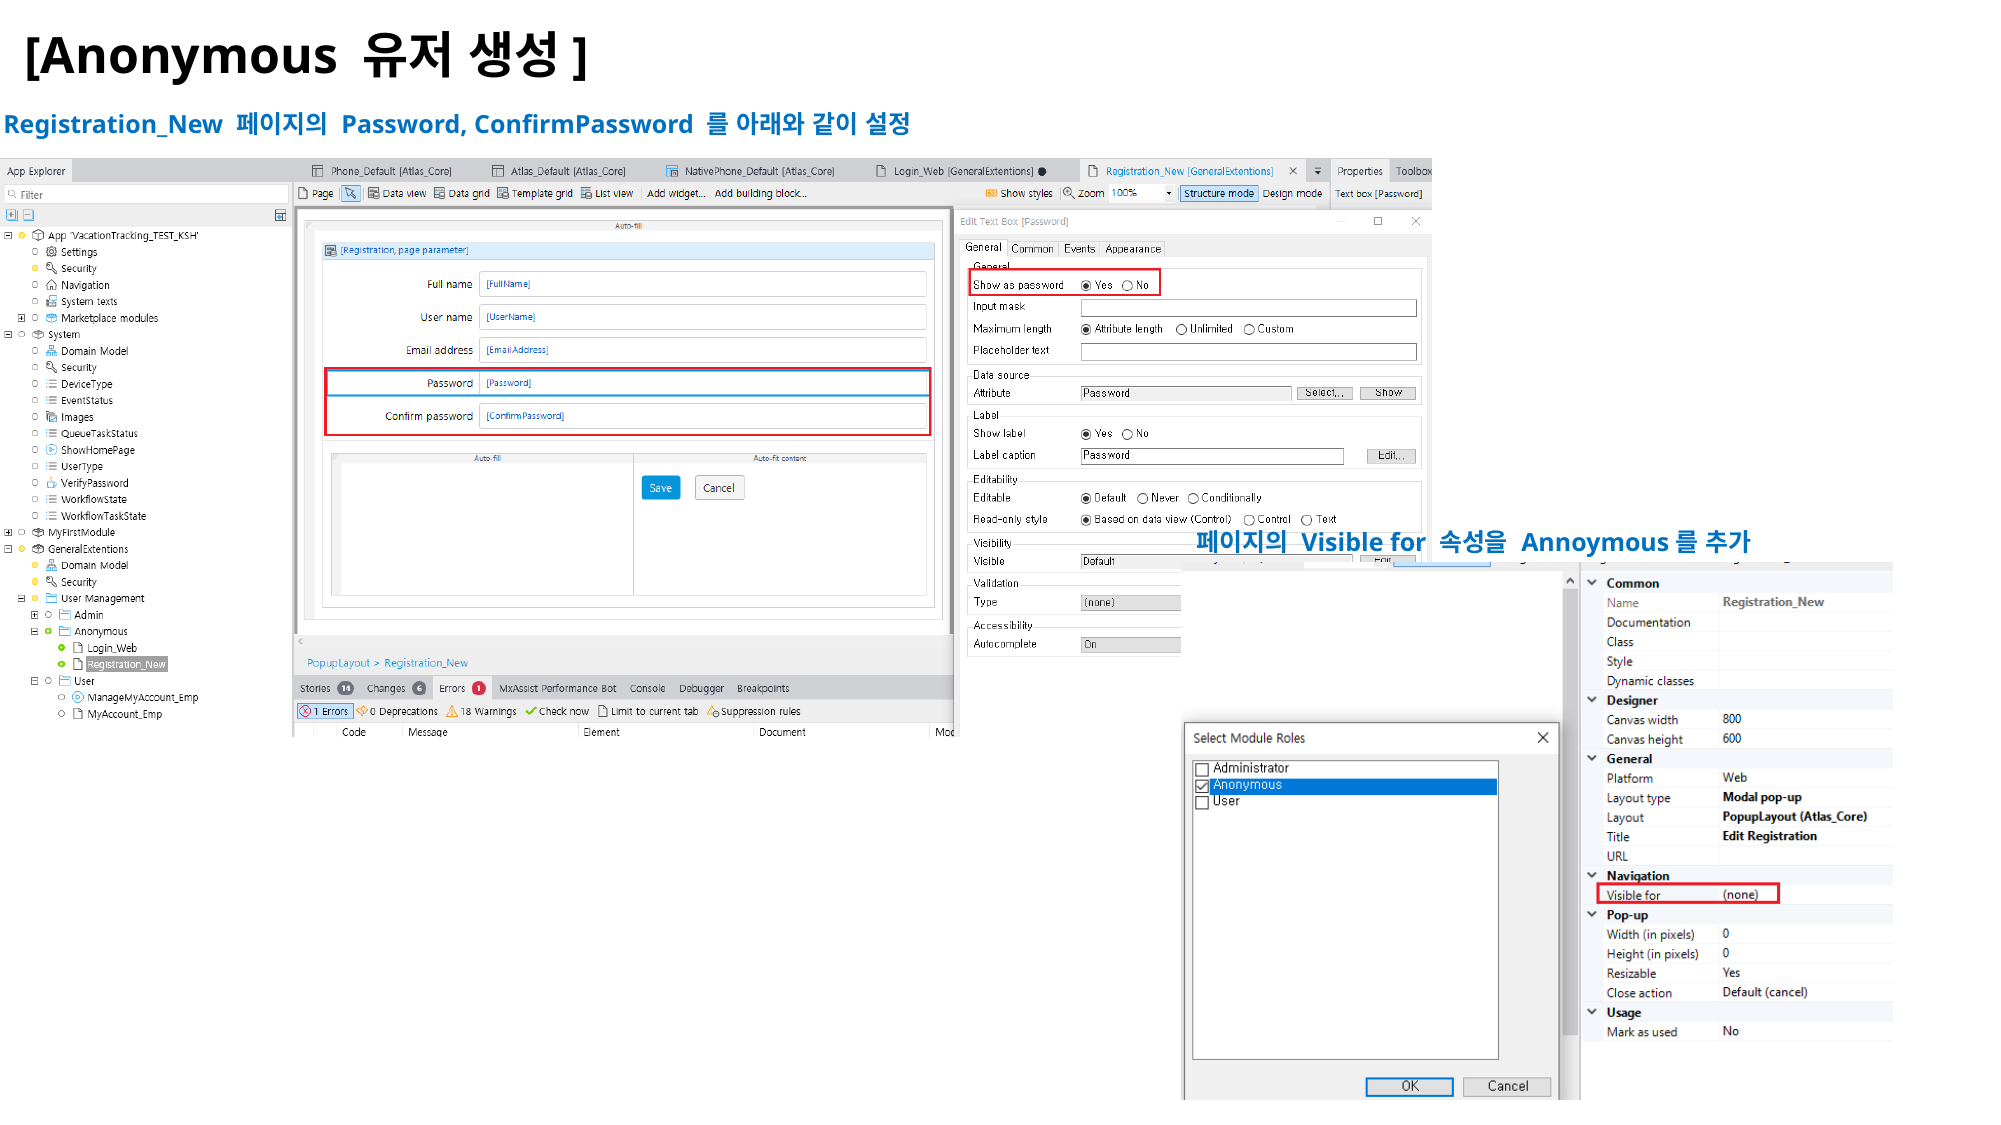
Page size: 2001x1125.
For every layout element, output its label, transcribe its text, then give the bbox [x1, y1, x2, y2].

text_box Registration_New 페이지의 Password, ConfirmPassword 를 아래와 같이 설정 [0, 101, 1165, 147]
picture [0, 158, 1894, 1100]
text_box [Anonymous 유저 생성] [9, 15, 605, 91]
text_box 페이지의 Visible for 속성을 Annoymous를 추가 [1432, 519, 1796, 562]
